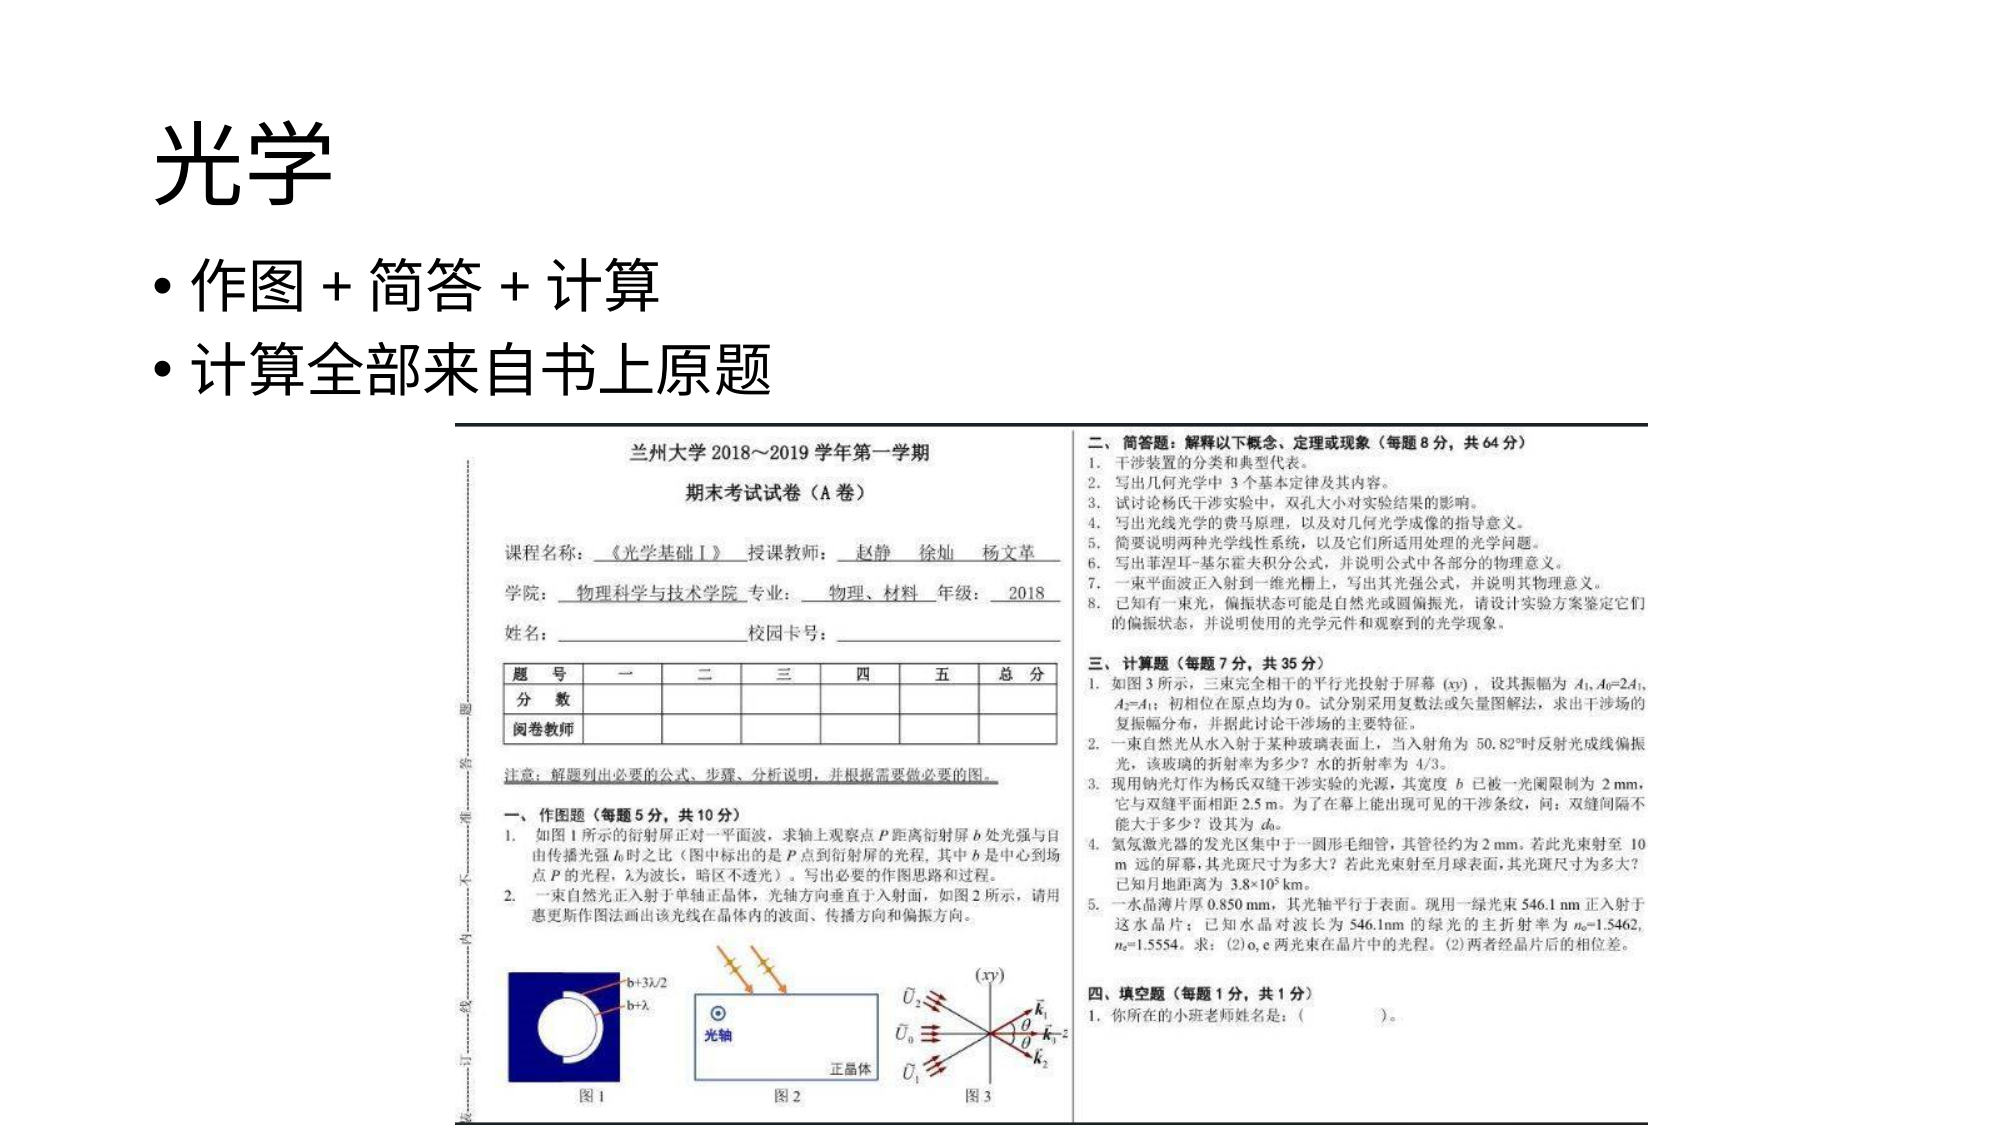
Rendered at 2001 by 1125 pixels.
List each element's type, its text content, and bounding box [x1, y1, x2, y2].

picture [455, 423, 1648, 1125]
list 作图+简答+计算 计算全部来自书上原题 [137, 249, 1863, 964]
title 光学 [137, 59, 1863, 249]
